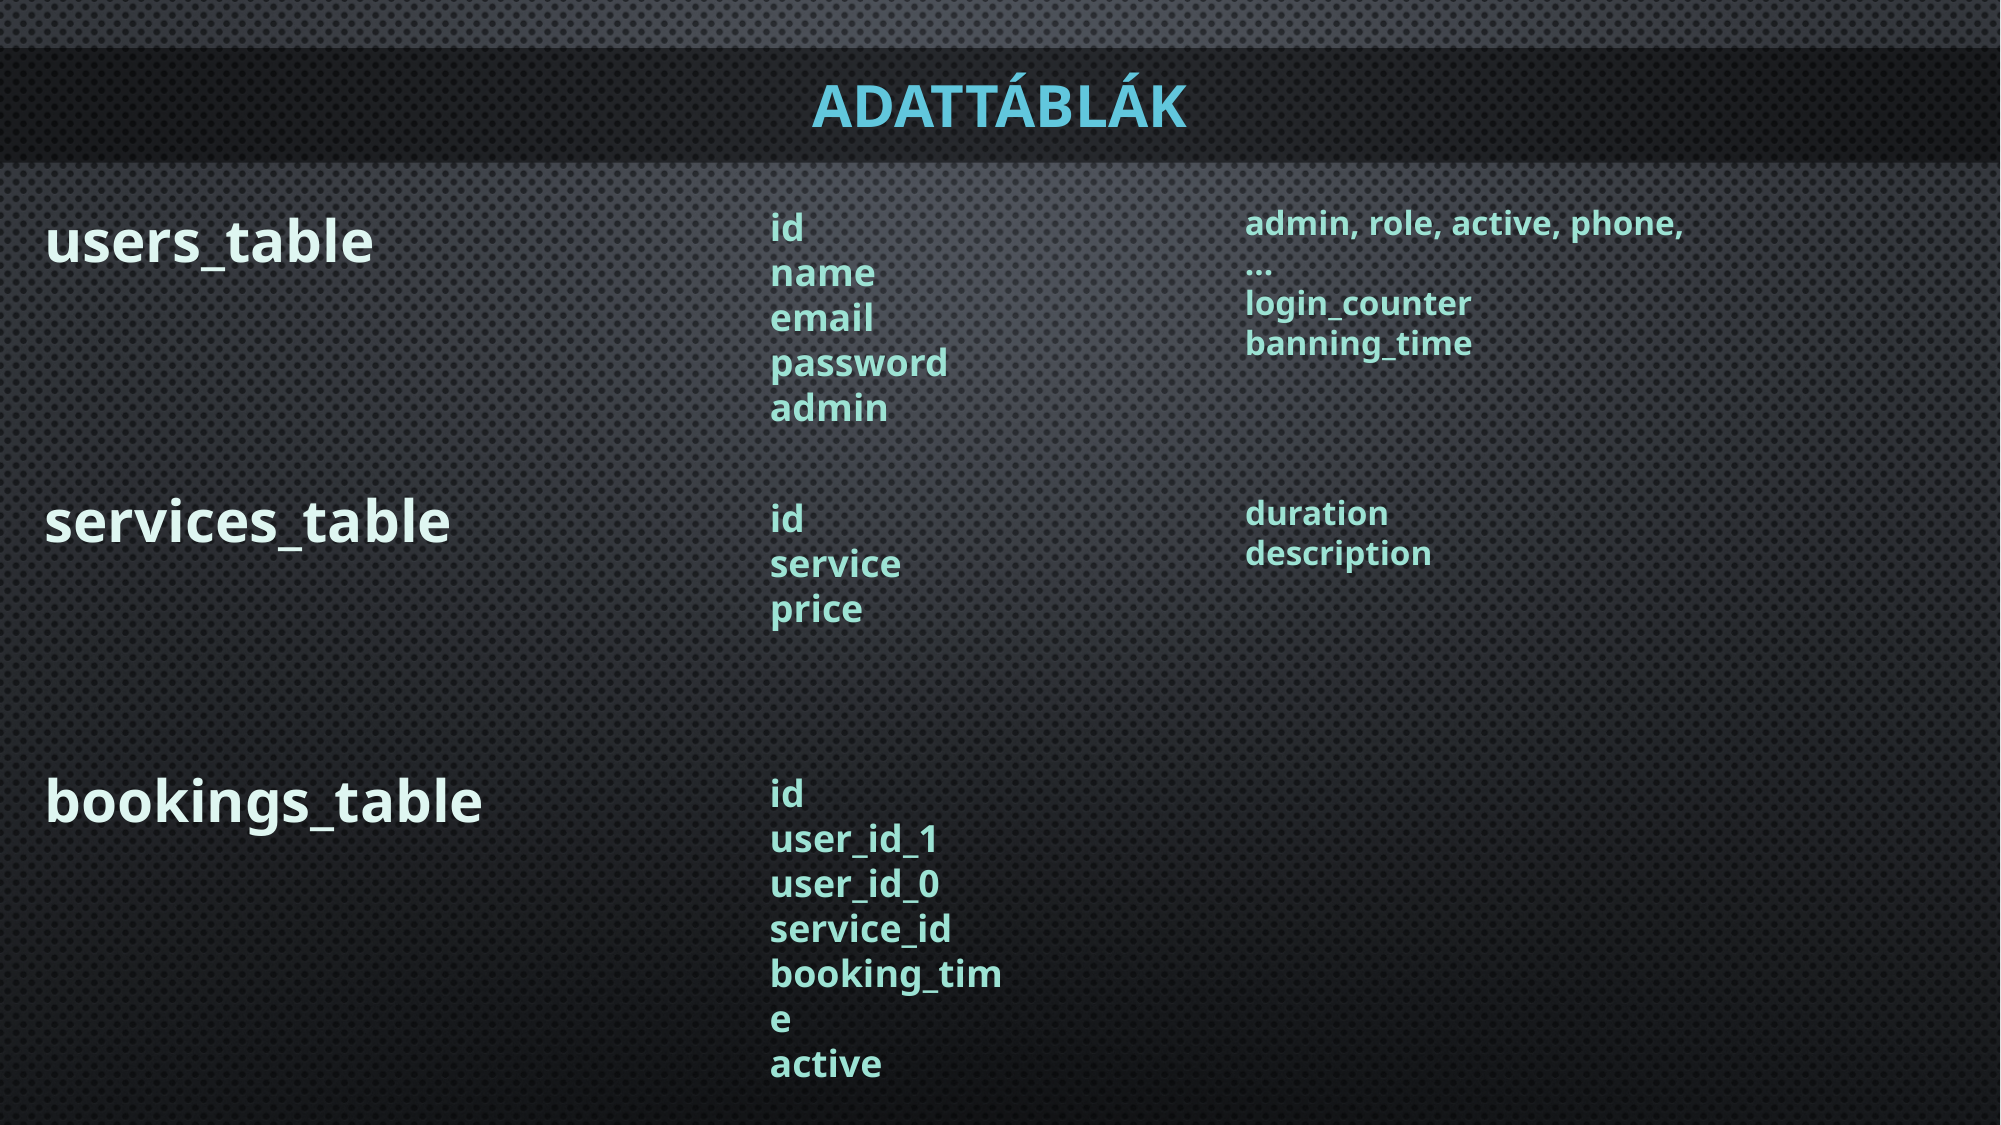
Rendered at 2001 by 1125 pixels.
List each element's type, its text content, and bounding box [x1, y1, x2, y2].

text_box duration description [1230, 484, 1451, 580]
text_box [0, 48, 2000, 163]
text_box id service price [754, 487, 976, 638]
text_box id user_id_1 user_id_0 service_id booking_time active [754, 762, 1037, 1092]
text_box admin, role, active, phone, … login_counter banning_time [1230, 195, 1701, 370]
text_box users_table services_table bookings_table [29, 197, 501, 842]
text_box ADATTÁBLÁK [228, 62, 1772, 147]
text_box id name email password admin [754, 197, 976, 437]
